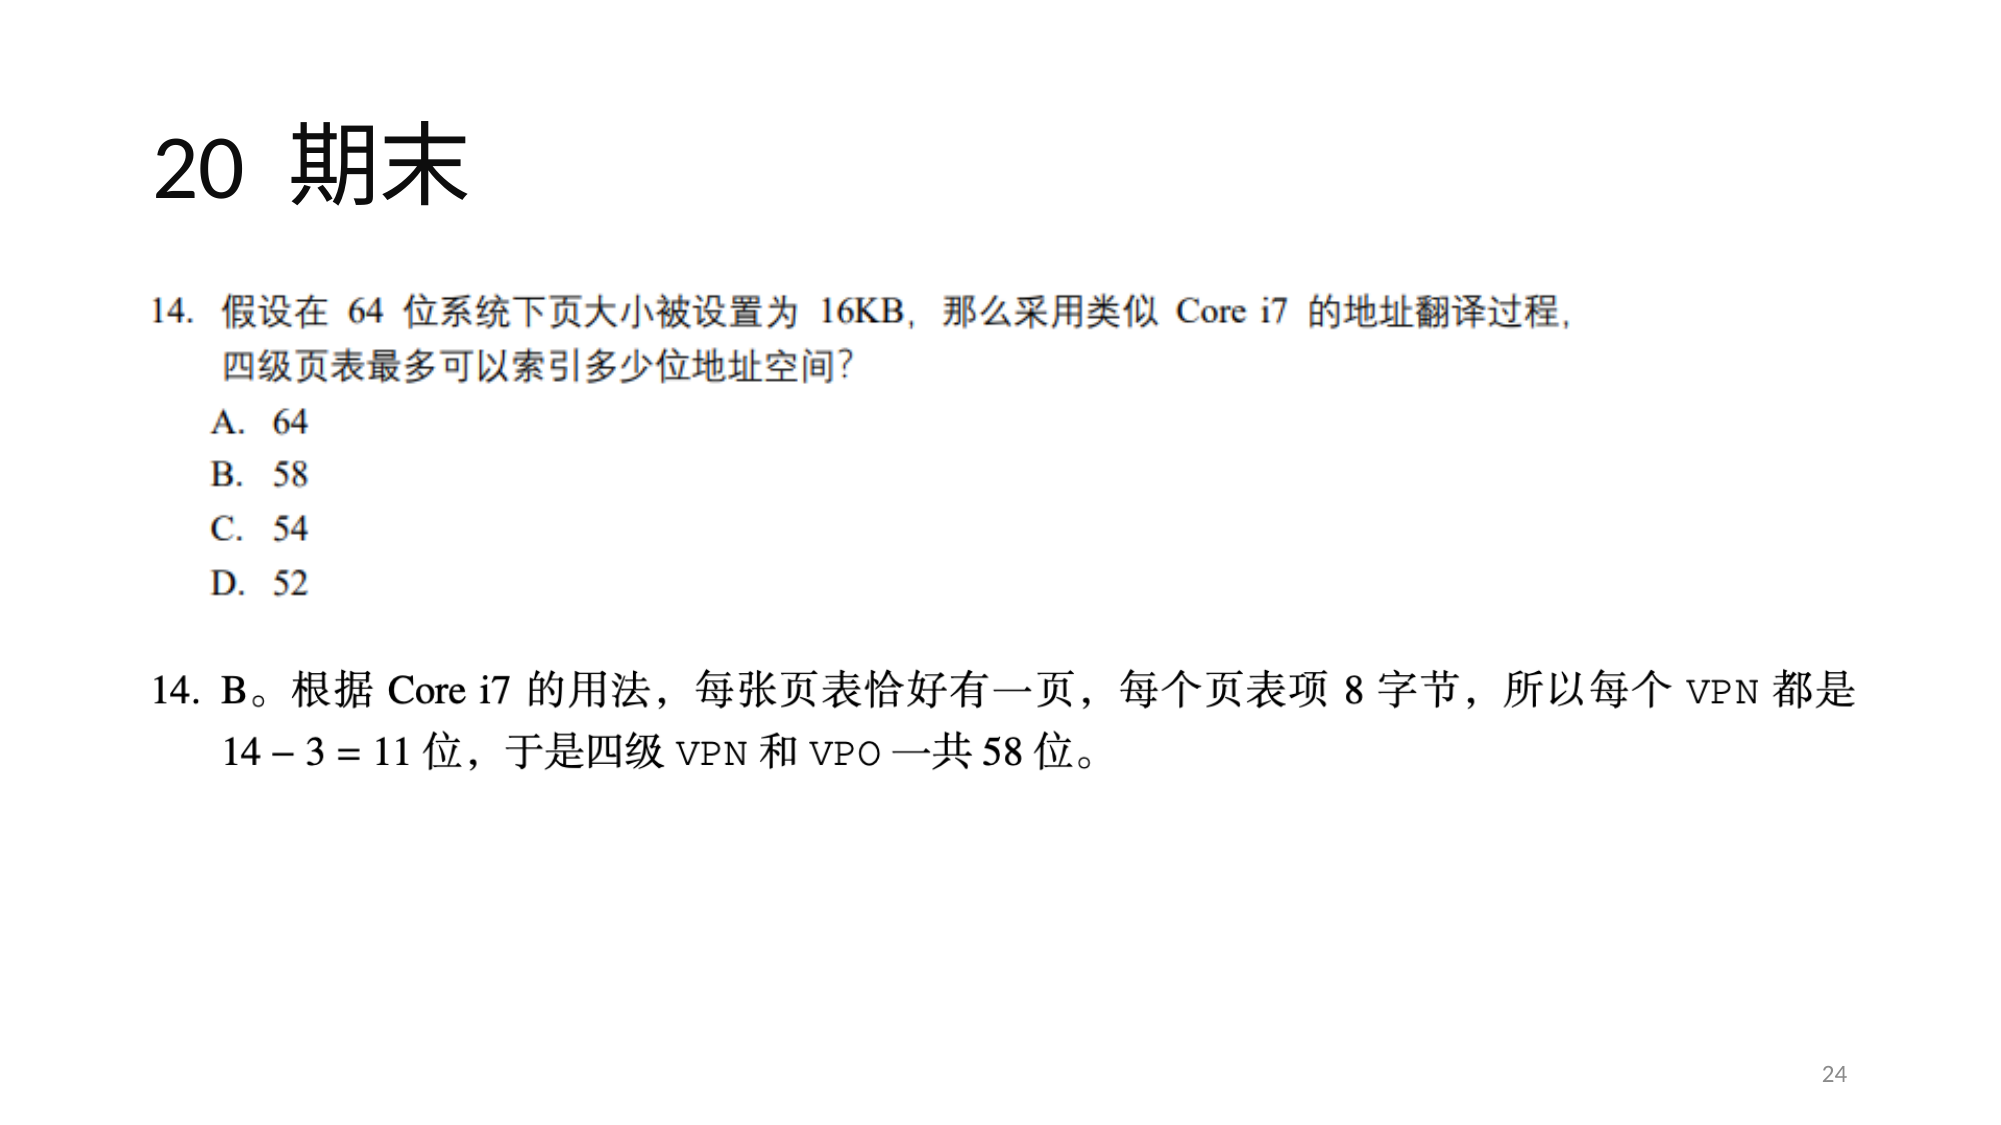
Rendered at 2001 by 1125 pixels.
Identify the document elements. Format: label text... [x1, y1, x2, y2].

slide_number 24 [1412, 1042, 1863, 1103]
picture [137, 277, 1620, 629]
picture [120, 647, 1880, 788]
title 20 期末 [137, 59, 1863, 278]
